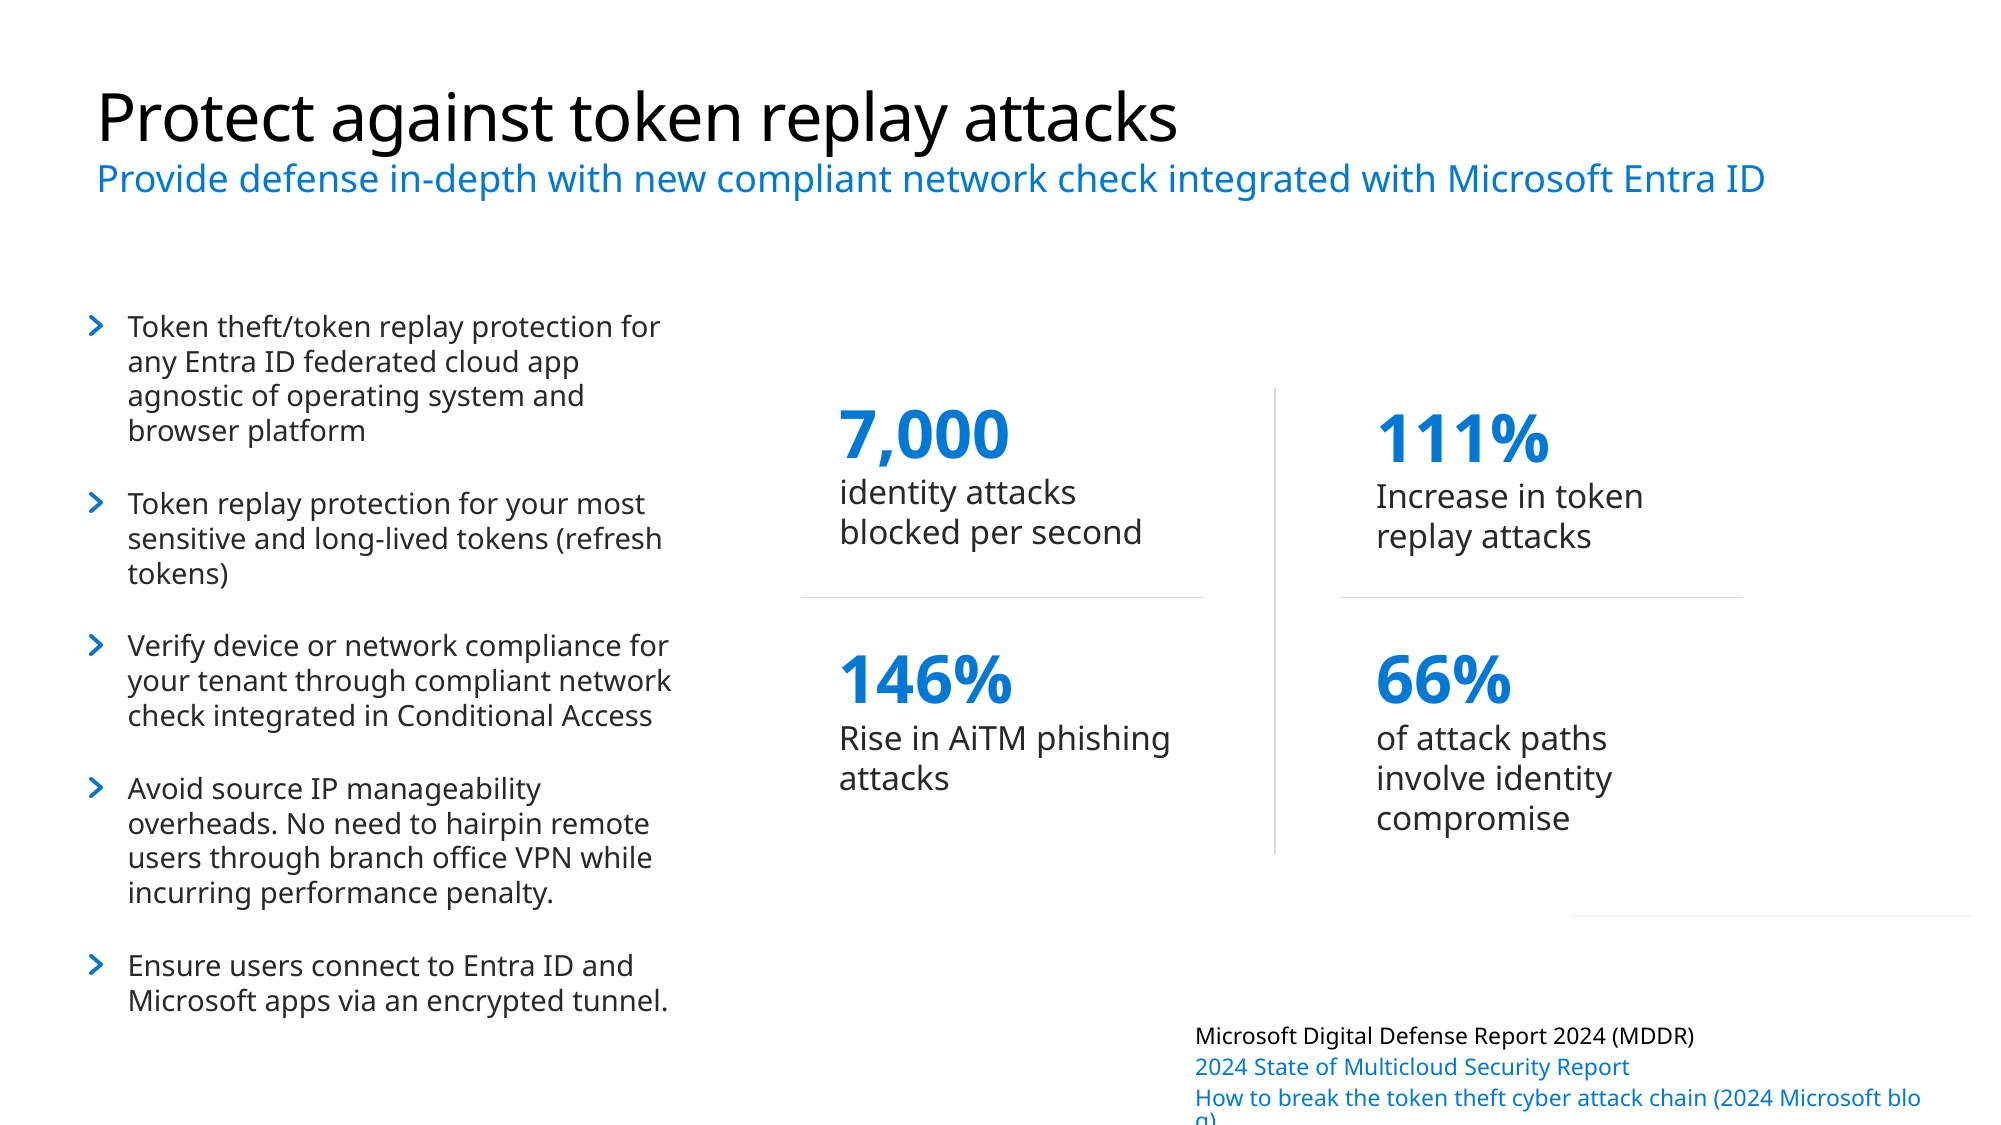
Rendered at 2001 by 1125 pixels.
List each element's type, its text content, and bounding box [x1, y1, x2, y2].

title Protect against token replay attacks Provide defense in-depth with new compliant network check integrated with Microsoft Entra ID [96, 75, 1904, 202]
picture [89, 777, 103, 798]
picture [89, 634, 103, 656]
picture [89, 315, 103, 336]
picture [89, 492, 103, 513]
text_box Token theft/token replay protection for any Entra ID federated cloud app agnostic of operating system and browser platform Token replay protection for your most sensitive and long-lived tokens (refresh tokens) Verify device or network compliance for your tenant through compliant network check integrated in Conditional Access Avoid source IP manageability overheads. No need to hairpin remote users through branch office VPN while incurring performance penalty. Ensure users connect to Entra ID and Microsoft apps via an encrypted tunnel. [89, 300, 692, 943]
text_box Microsoft Digital Defense Report 2024 (MDDR) 2024 State of Multicloud Security Report How to break the token theft cyber attack chain (2024 Microsoft blog) [1195, 1021, 1934, 1115]
picture [89, 954, 103, 975]
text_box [801, 367, 1973, 927]
